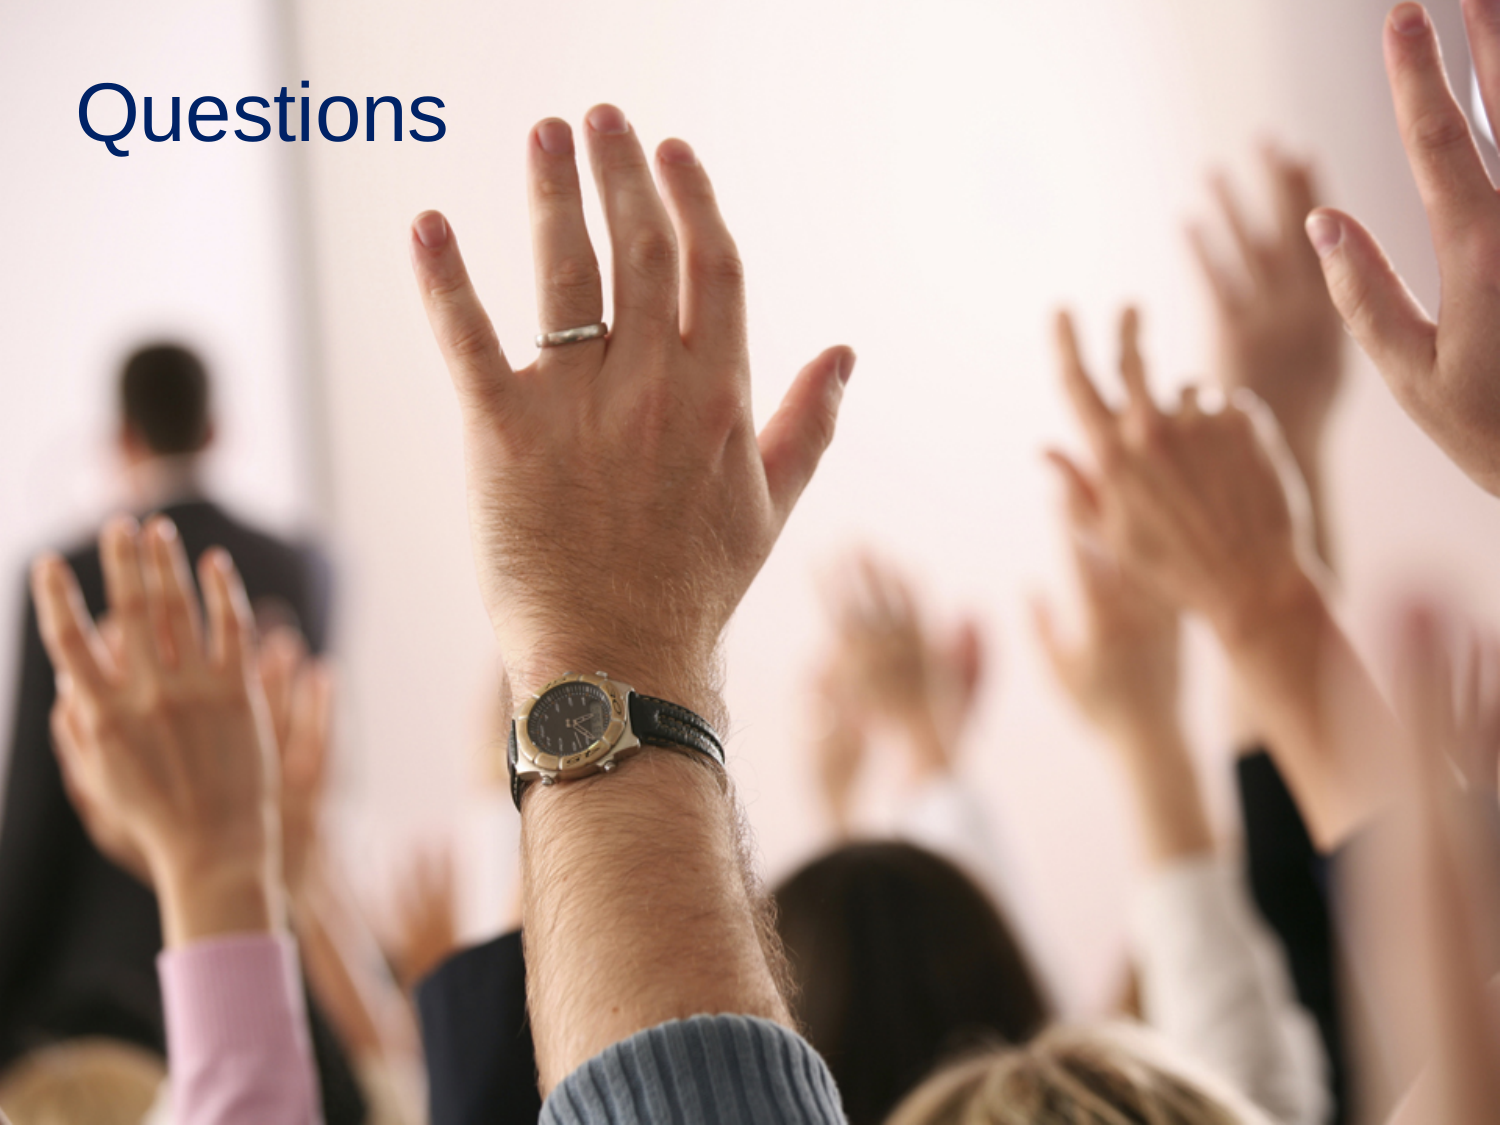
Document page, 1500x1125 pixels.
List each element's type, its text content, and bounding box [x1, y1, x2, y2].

list Questions [74, 58, 1425, 159]
picture [0, 0, 1500, 1125]
